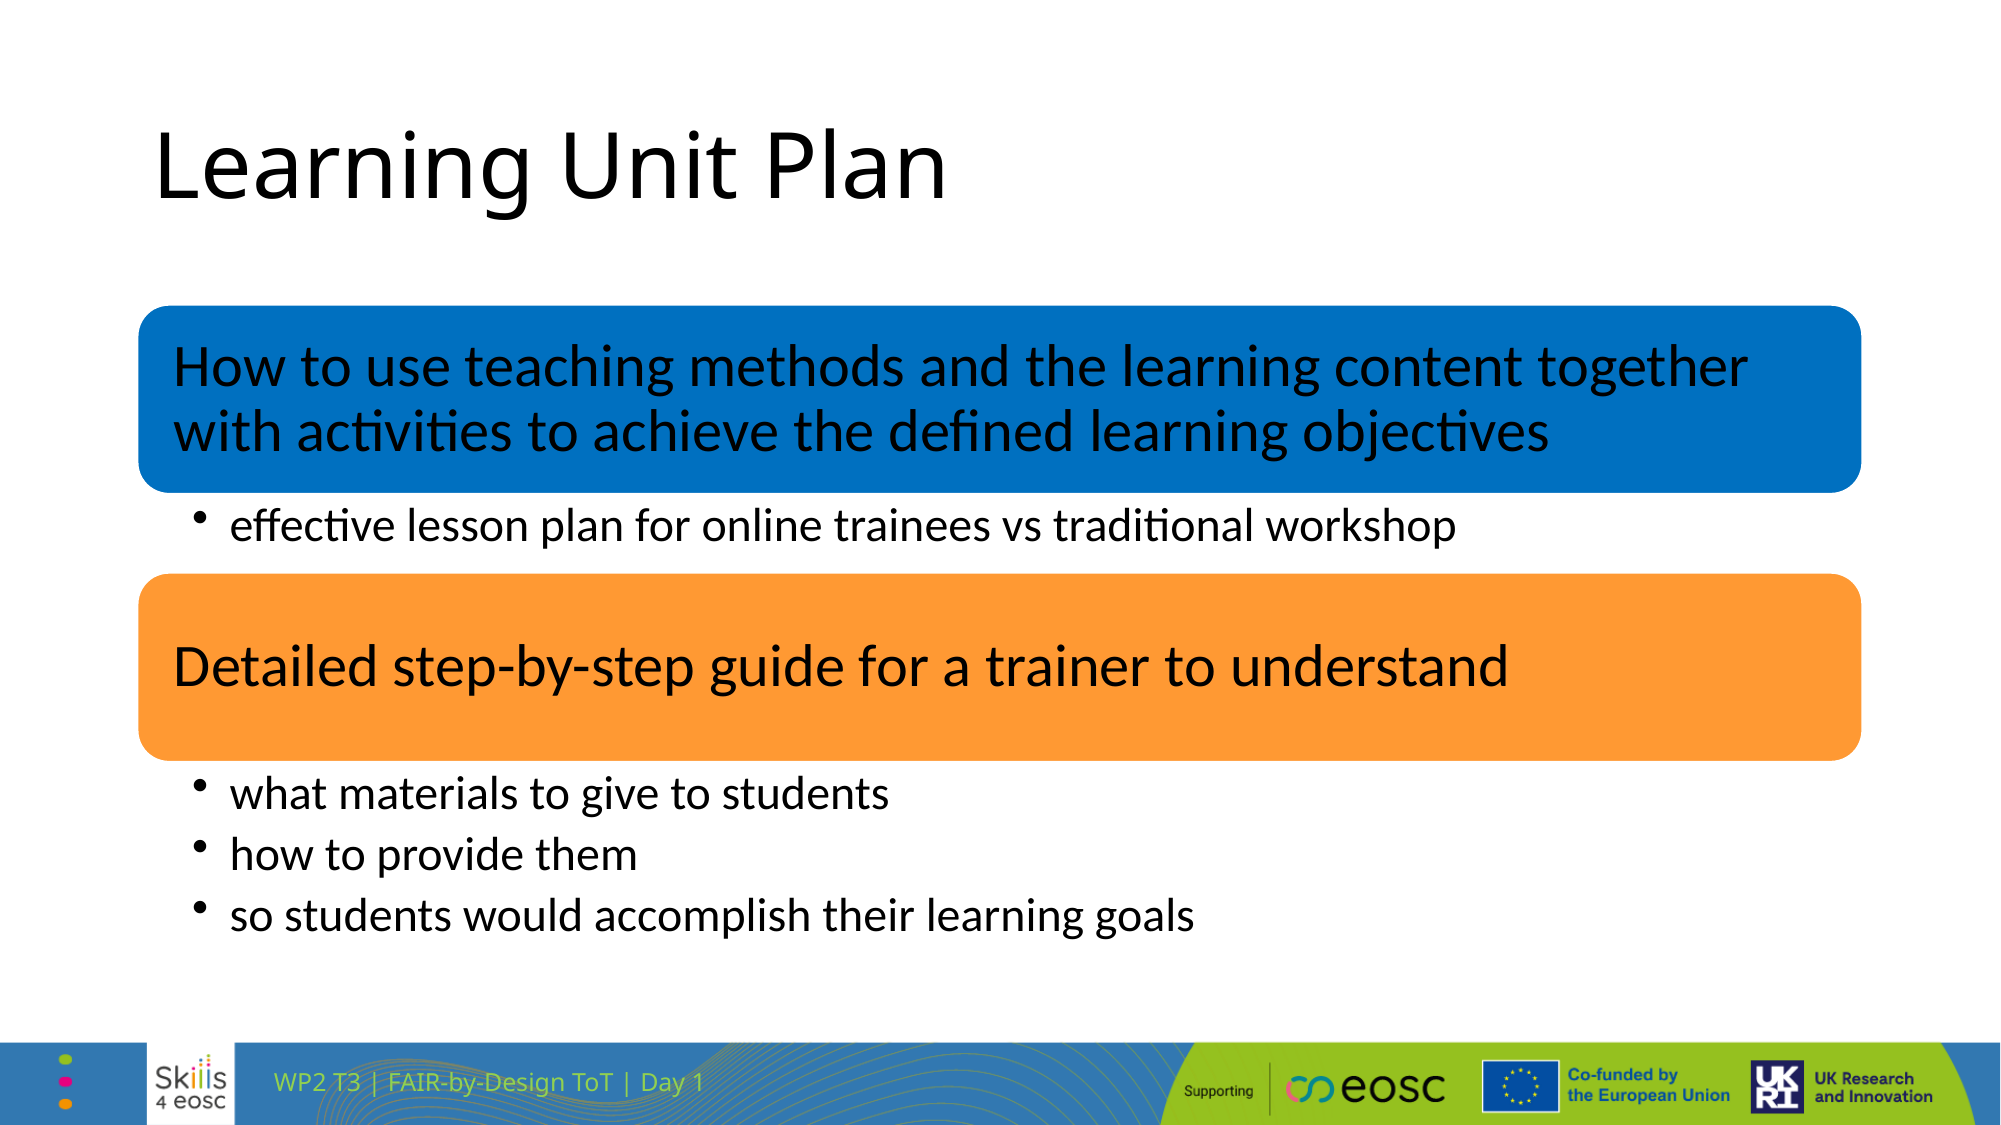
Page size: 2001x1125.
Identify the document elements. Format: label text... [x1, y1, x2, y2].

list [137, 299, 1863, 1014]
footer WP2 T3 | FAIR-by-Design ToT | Day 1 [258, 1052, 1140, 1112]
title Learning Unit Plan [137, 59, 1863, 278]
picture [0, 0, 2001, 1125]
